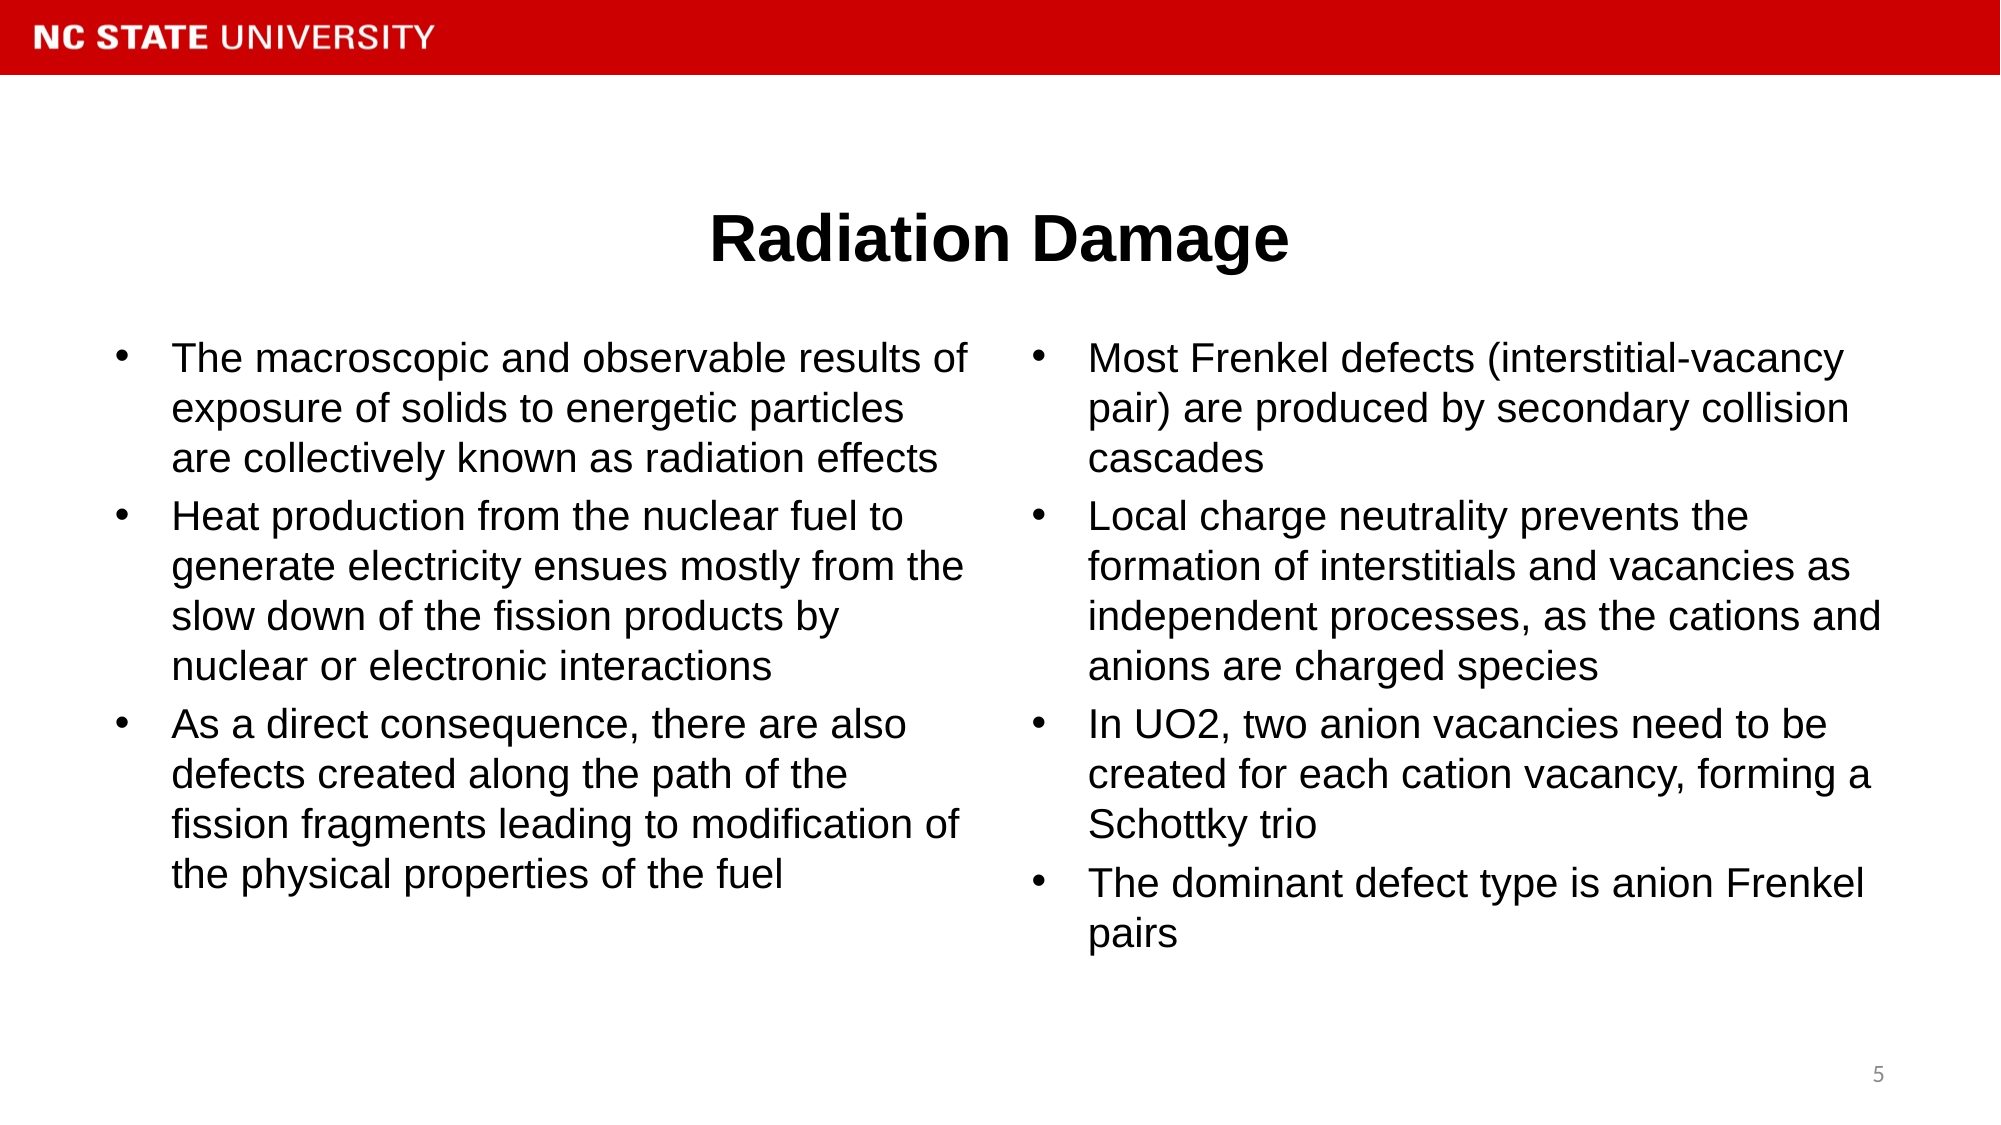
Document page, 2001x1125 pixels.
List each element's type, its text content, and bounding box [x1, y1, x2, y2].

picture [0, 0, 2000, 75]
list The macroscopic and observable results of exposure of solids to energetic particles are collectively known as radiation effects Heat production from the nuclear fuel to generate electricity ensues mostly from the slow down of the fission products by nuclear or electronic interactions As a direct consequence, there are also defects created along the path of the fission fragments leading to modification of the physical properties of the fuel [99, 322, 984, 1005]
title Radiation Damage [99, 147, 1900, 323]
list Most Frenkel defects (interstitial-vacancy pair) are produced by secondary collision cascades Local charge neutrality prevents the formation of interstitials and vacancies as independent processes, as the cations and anions are charged species In UO2, two anion vacancies need to be created for each cation vacancy, forming a Schottky trio The dominant defect type is anion Frenkel pairs [1016, 322, 1900, 1005]
slide_number 5 [1433, 1042, 1900, 1103]
